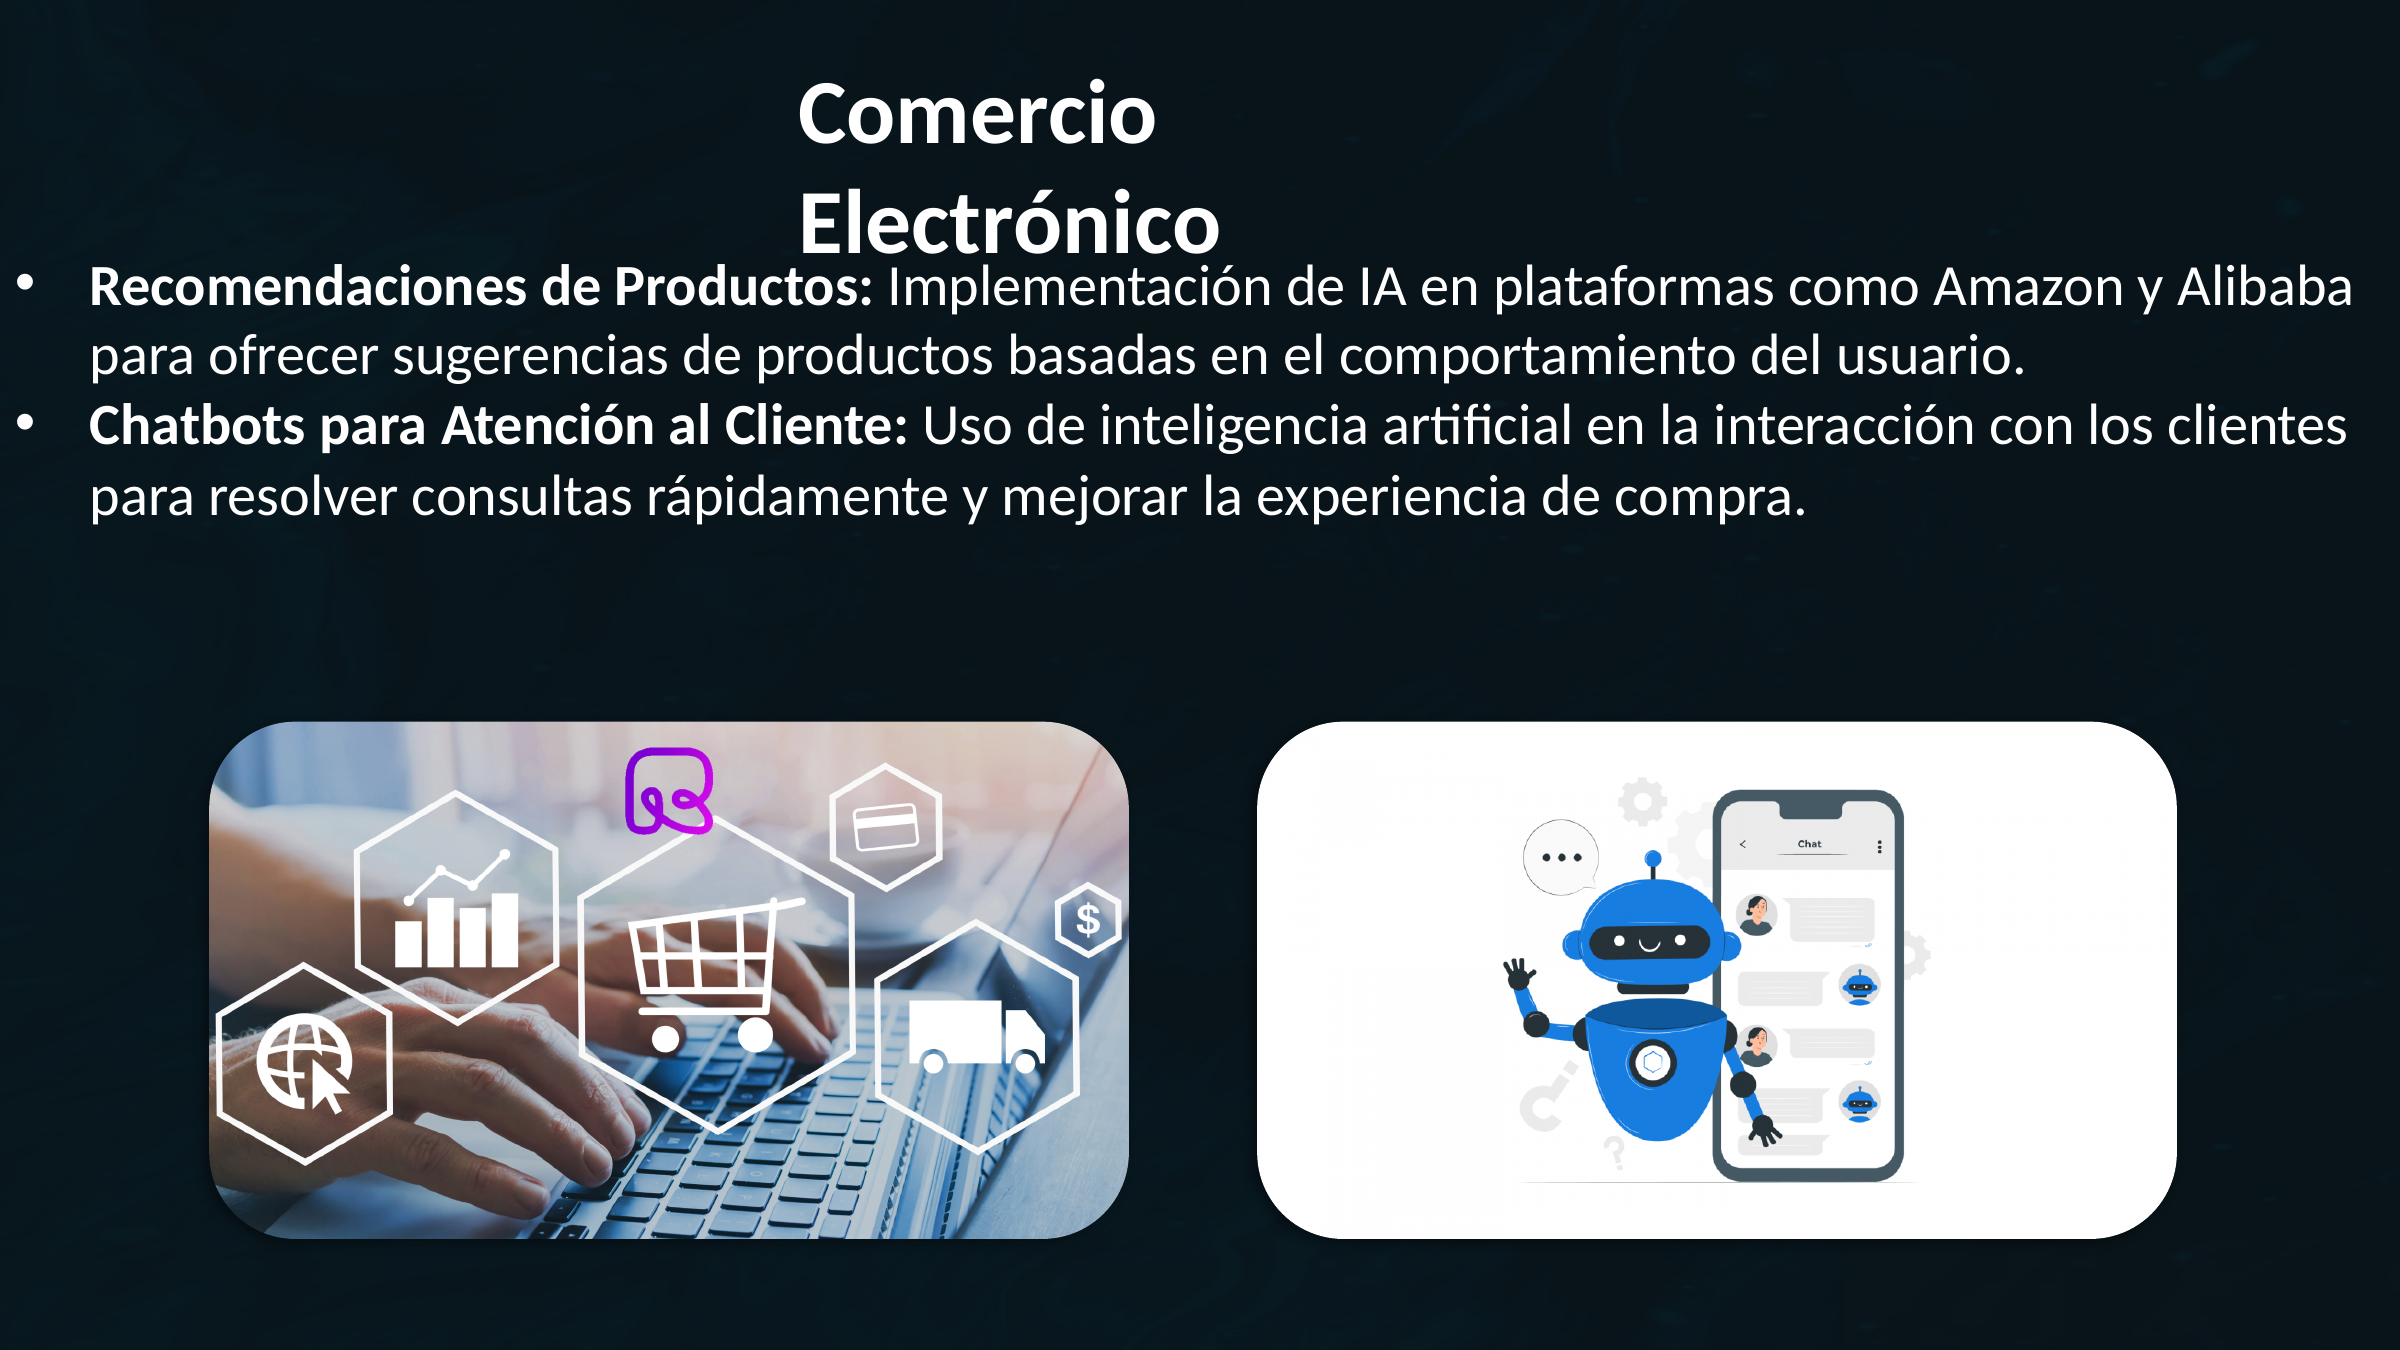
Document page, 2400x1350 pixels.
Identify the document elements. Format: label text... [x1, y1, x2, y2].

text_box Recomendaciones de Productos: Implementación de IA en plataformas como Amazon y Alibaba para ofrecer sugerencias de productos basadas en el comportamiento del usuario. Chatbots para Atención al Cliente: Uso de inteligencia artificial en la interacción con los clientes para resolver consultas rápidamente y mejorar la experiencia de compra. [0, 239, 2387, 534]
text_box Comercio Electrónico [783, 44, 1617, 239]
picture [209, 721, 1129, 1239]
picture [1257, 721, 2400, 1350]
